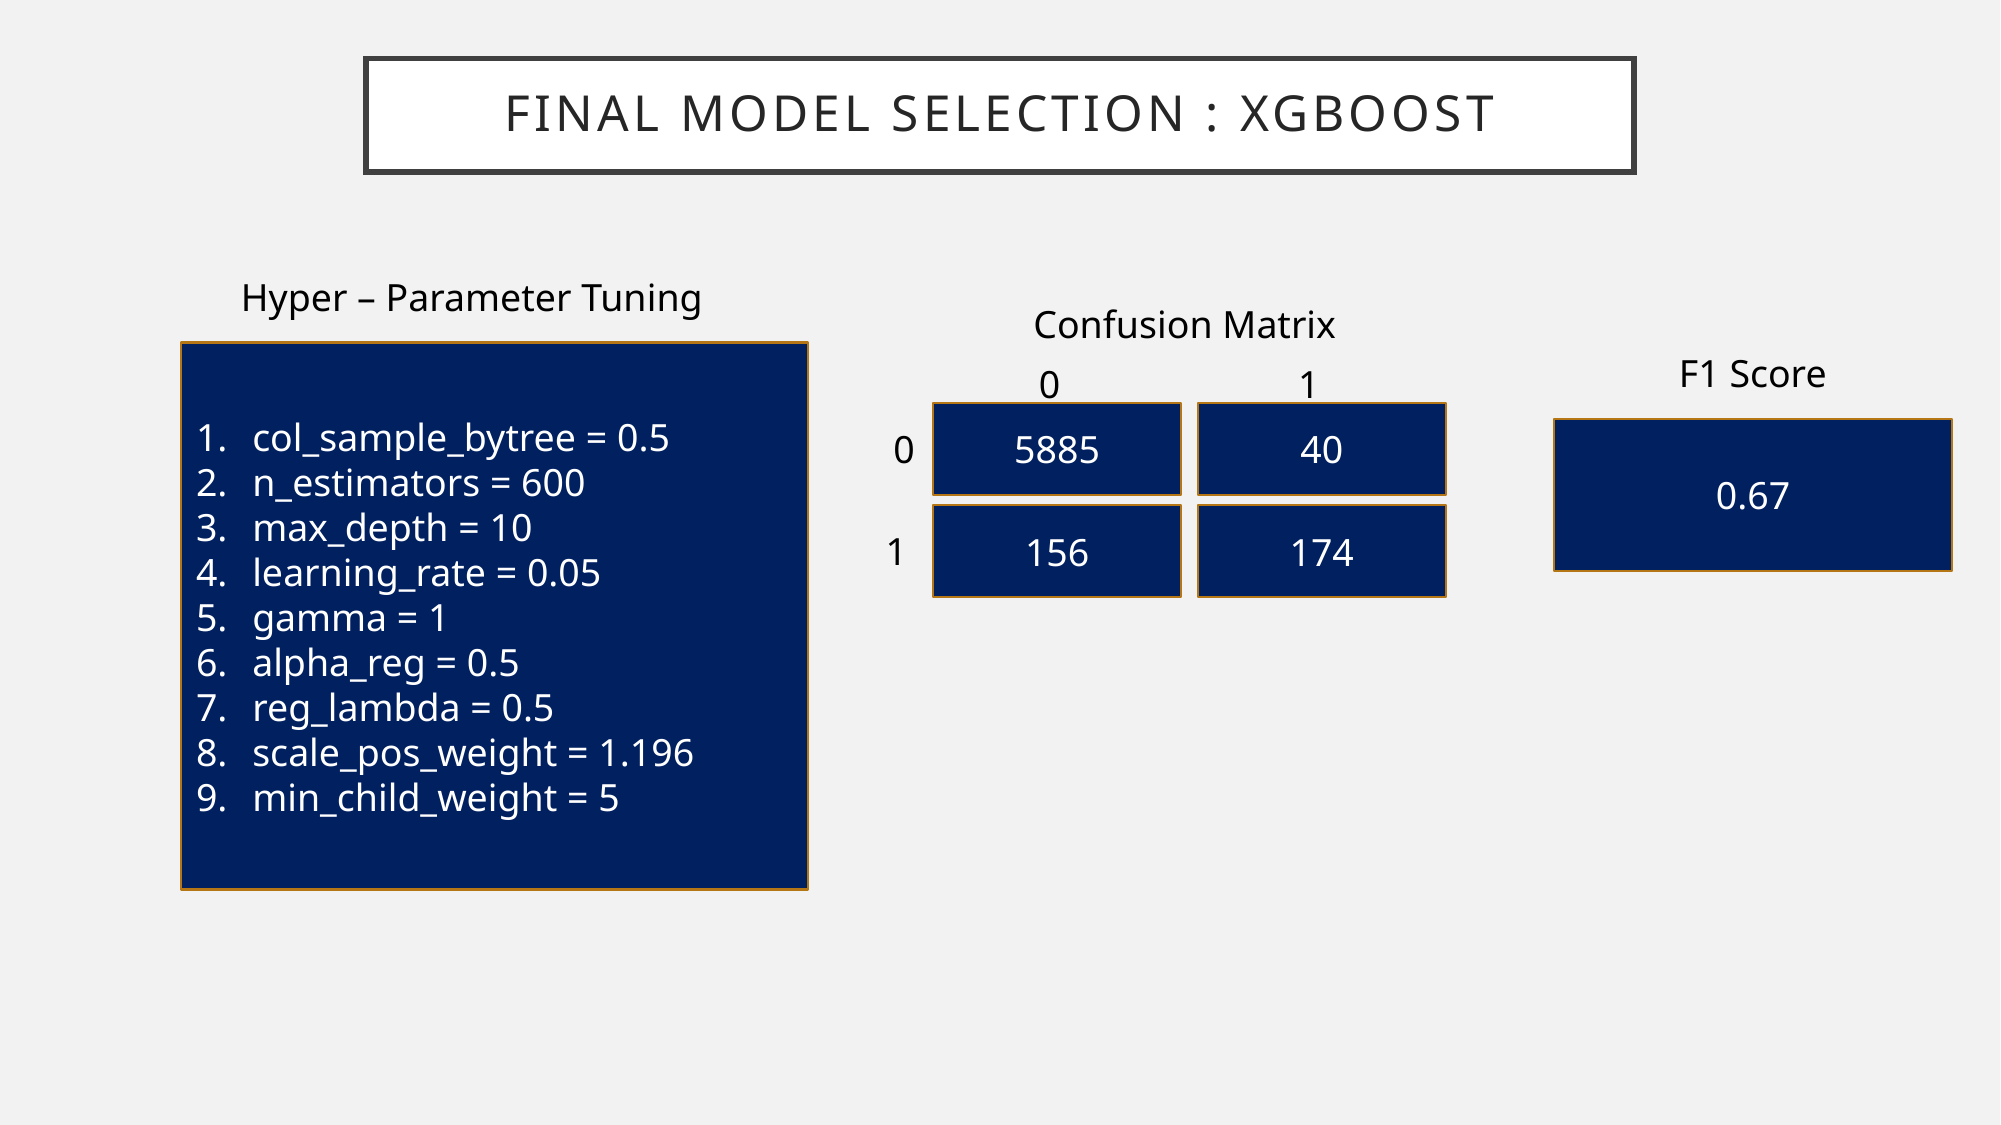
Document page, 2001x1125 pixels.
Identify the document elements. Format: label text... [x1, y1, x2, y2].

text_box 0 [1023, 354, 1091, 414]
text_box 0 [878, 418, 937, 479]
text_box 40 [1197, 402, 1447, 496]
text_box 174 [1197, 504, 1447, 598]
text_box Hyper – Parameter Tuning [181, 266, 763, 327]
text_box 156 [932, 504, 1182, 598]
text_box F1 Score [1611, 342, 1895, 403]
text_box 0.67 [1553, 418, 1953, 572]
text_box 5885 [932, 402, 1182, 496]
text_box 1 [1283, 354, 1361, 414]
title Final model selection : XGBoost [363, 56, 1637, 175]
text_box 1 [870, 520, 925, 581]
text_box Confusion Matrix [952, 293, 1418, 354]
text_box col_sample_bytree = 0.5 n_estimators = 600 max_depth = 10 learning_rate = 0.05 gamma = 1 alpha_reg = 0.5 reg_lambda = 0.5 scale_pos_weight = 1.196 min_child_weight = 5 [180, 341, 809, 891]
